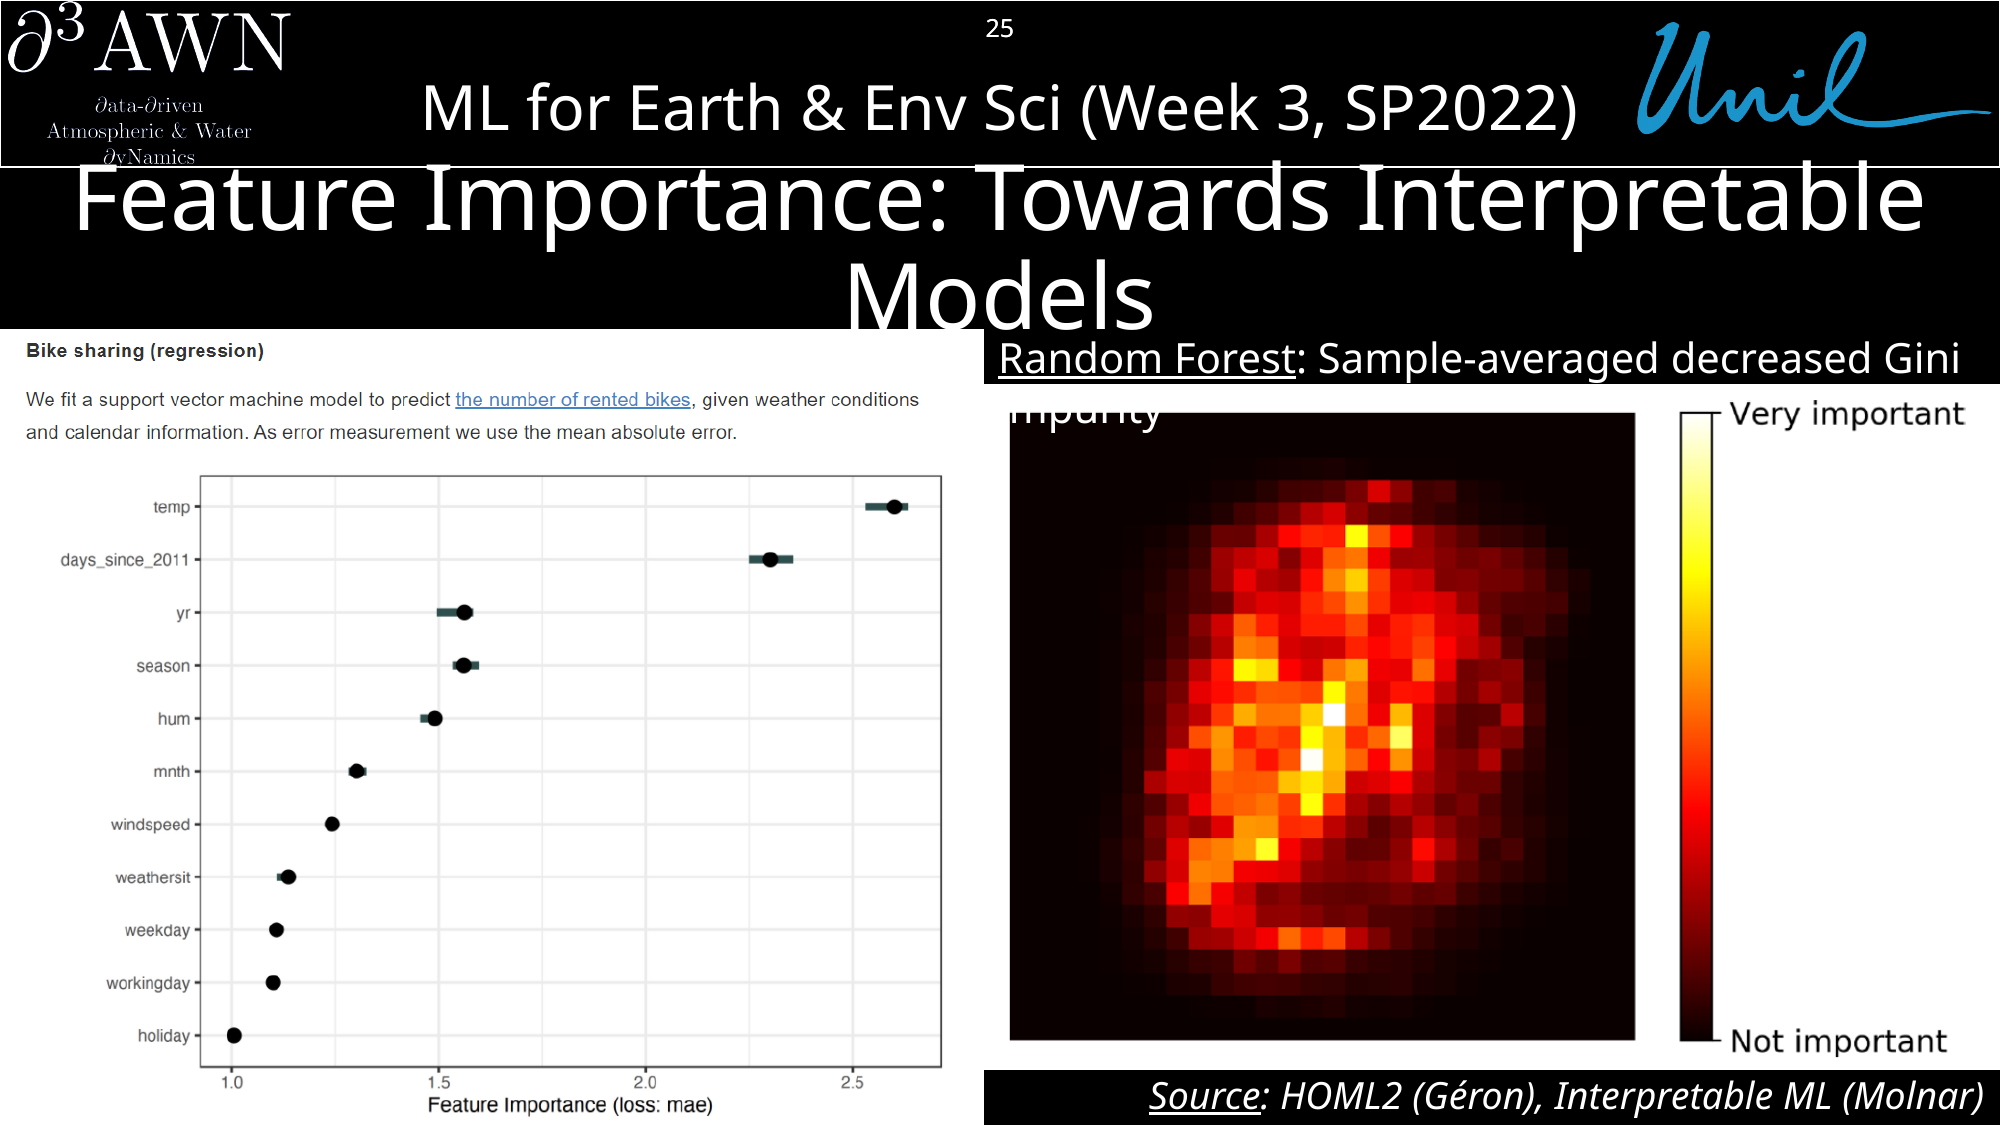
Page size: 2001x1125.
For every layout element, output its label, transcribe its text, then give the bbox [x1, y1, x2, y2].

slide_number 25 [774, 0, 1225, 60]
picture [0, 329, 2000, 1125]
text_box Random Forest: Sample-averaged decreased Gini impurity [983, 324, 2000, 384]
text_box Source: HOML2 (Géron), Interpretable ML (Molnar) [1081, 1070, 2000, 1125]
picture [1609, 22, 2000, 145]
picture [0, 0, 298, 168]
title Feature Importance: Towards Interpretable Models [0, 171, 2000, 329]
